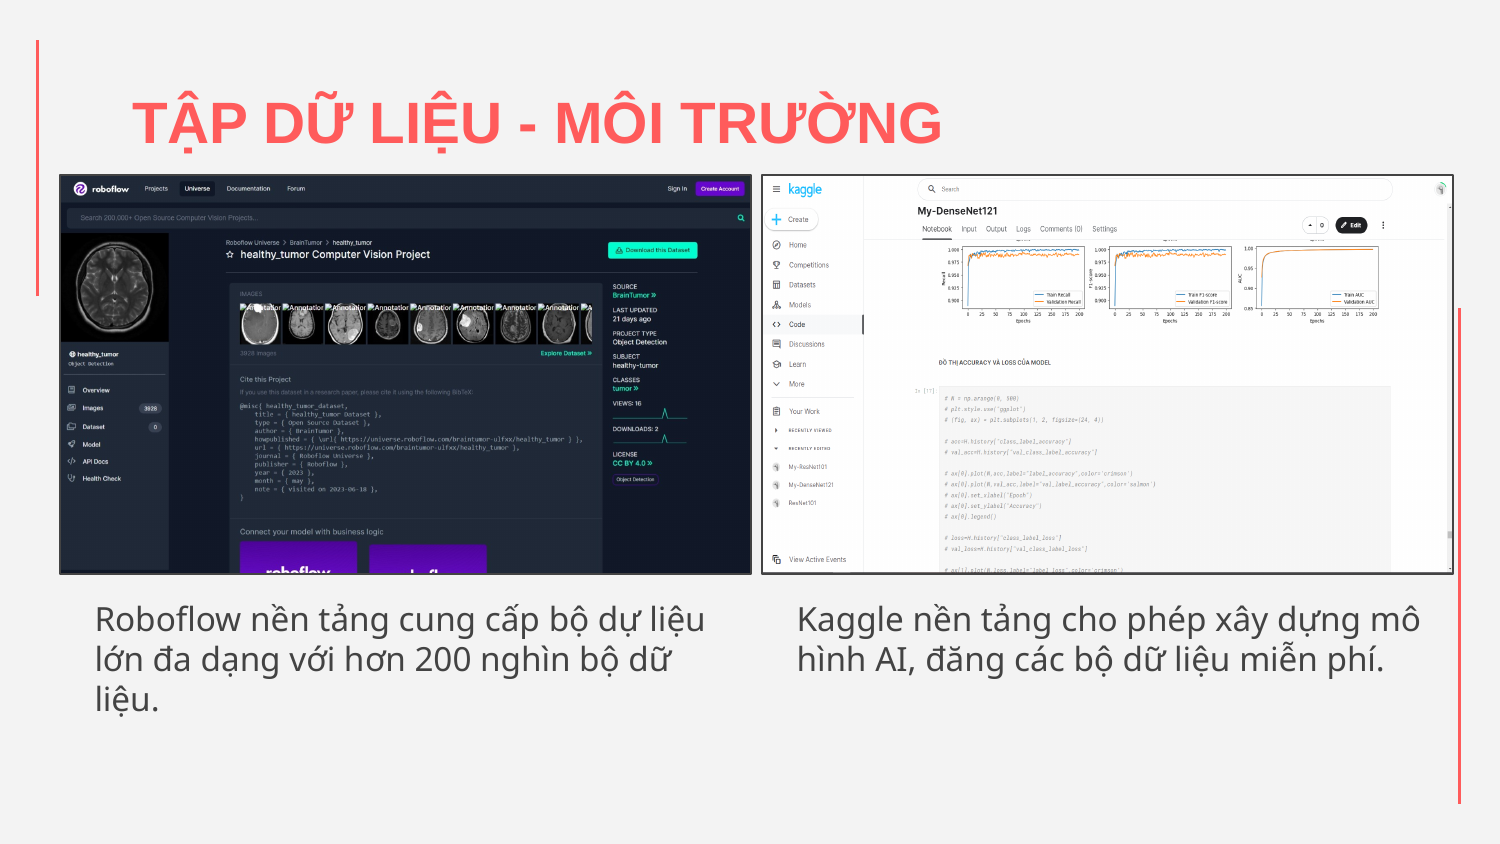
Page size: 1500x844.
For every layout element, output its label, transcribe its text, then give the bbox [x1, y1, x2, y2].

text_box Kaggle nền tảng cho phép xây dựng mô hình AI, đăng các bộ dữ liệu miễn phí. [762, 582, 1453, 753]
picture [762, 175, 1453, 573]
title TẬP DỮ LIỆU - MÔI TRƯỜNG [117, 70, 1383, 148]
subtitle Roboflow nền tảng cung cấp bộ dự liệu lớn đa dạng với hơn 200 nghìn bộ dữ liệu. [60, 582, 750, 753]
picture [60, 175, 751, 573]
